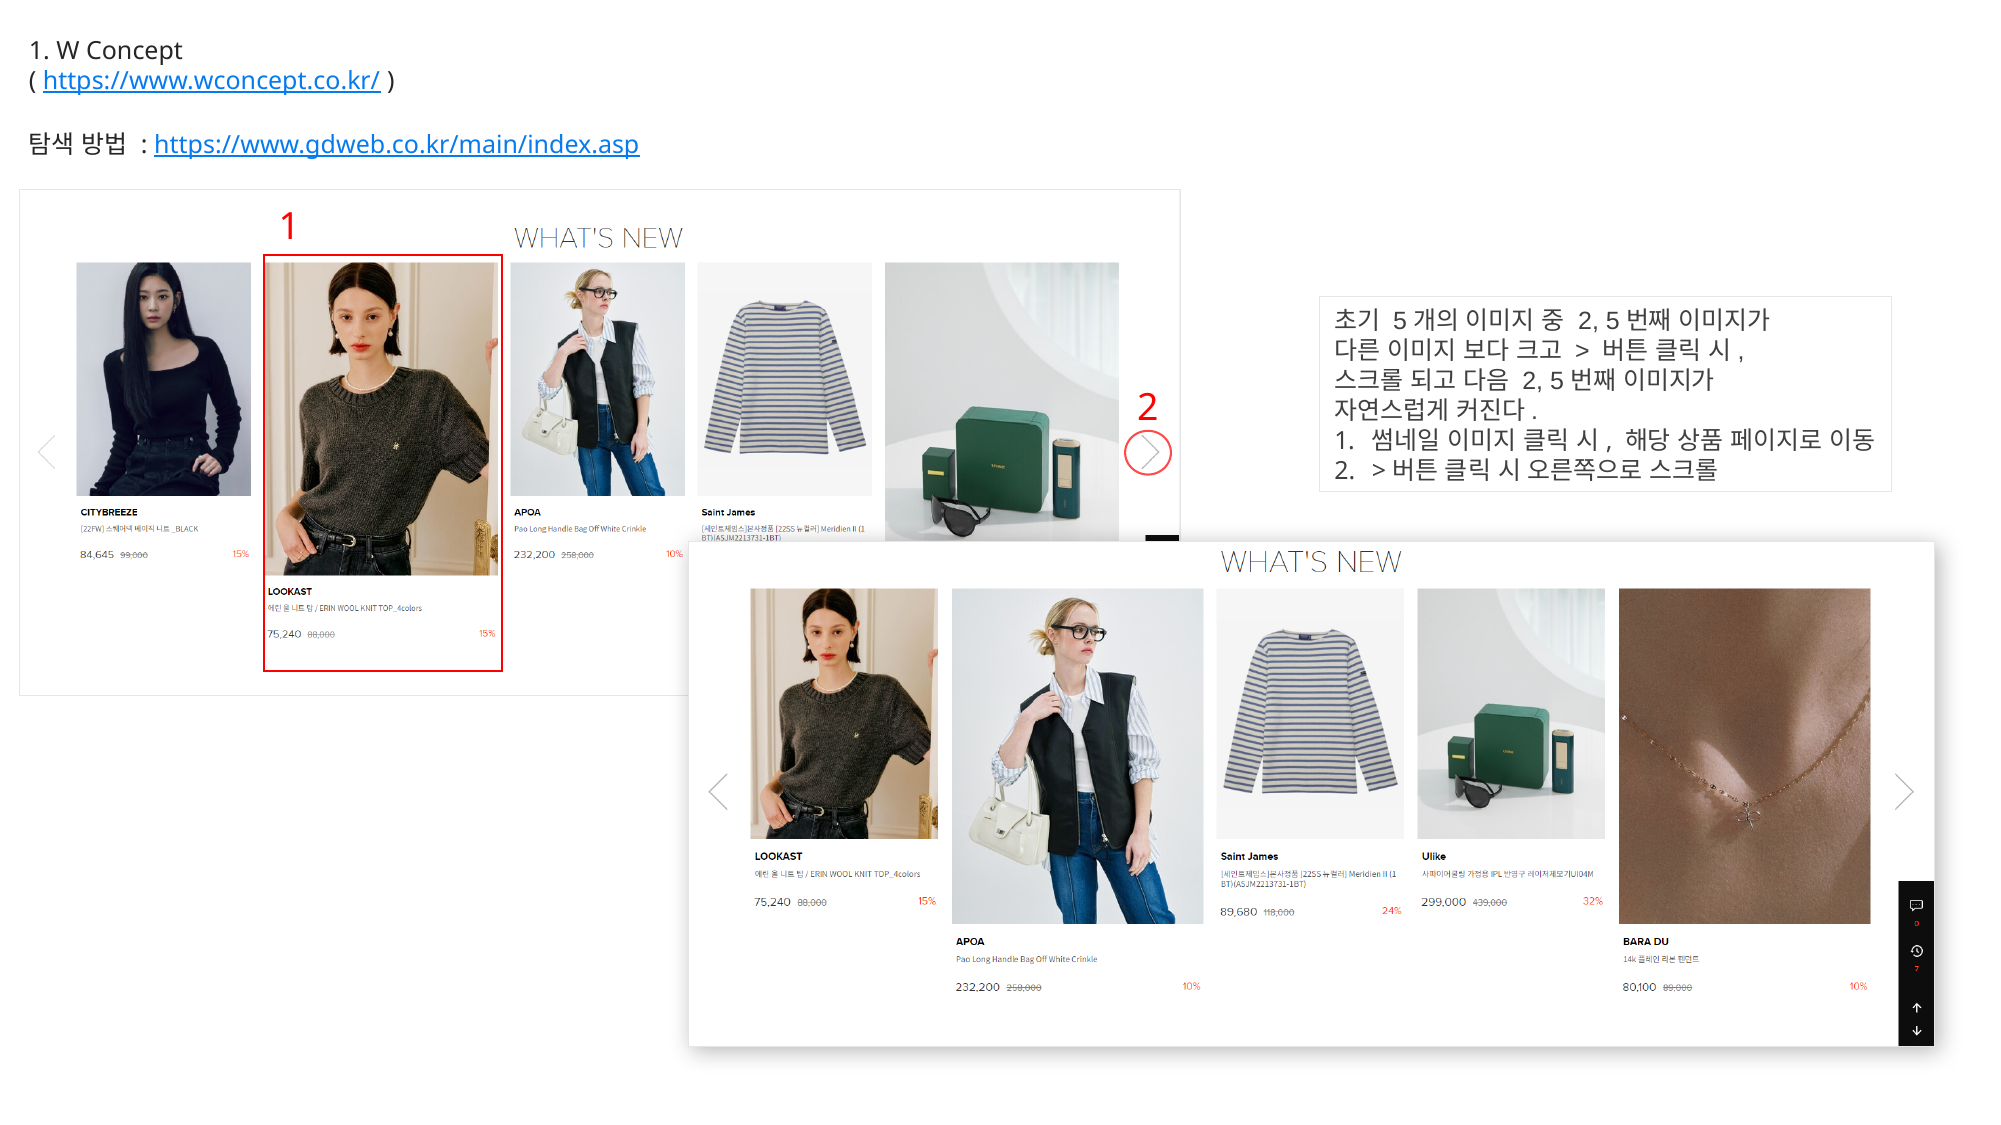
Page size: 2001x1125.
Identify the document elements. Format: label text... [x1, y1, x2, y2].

text_box 1. W Concept ( https://www.wconcept.co.kr/ ) 탐색 방법 : https://www.gdweb.co.kr/main/index.asp [14, 26, 662, 170]
picture [19, 189, 1935, 1047]
text_box 초기 5개의 이미지 중 2, 5번째 이미지가 다른 이미지 보다 크고 > 버튼 클릭 시, 스크롤 되고 다음 2, 5번째 이미지가 자연스럽게 커진다. 썸네일 이미지 클릭 시, 해당 상품 페이지로 이동 >버튼 클릭 시 오른쪽으로 스크롤 [1319, 296, 1892, 492]
